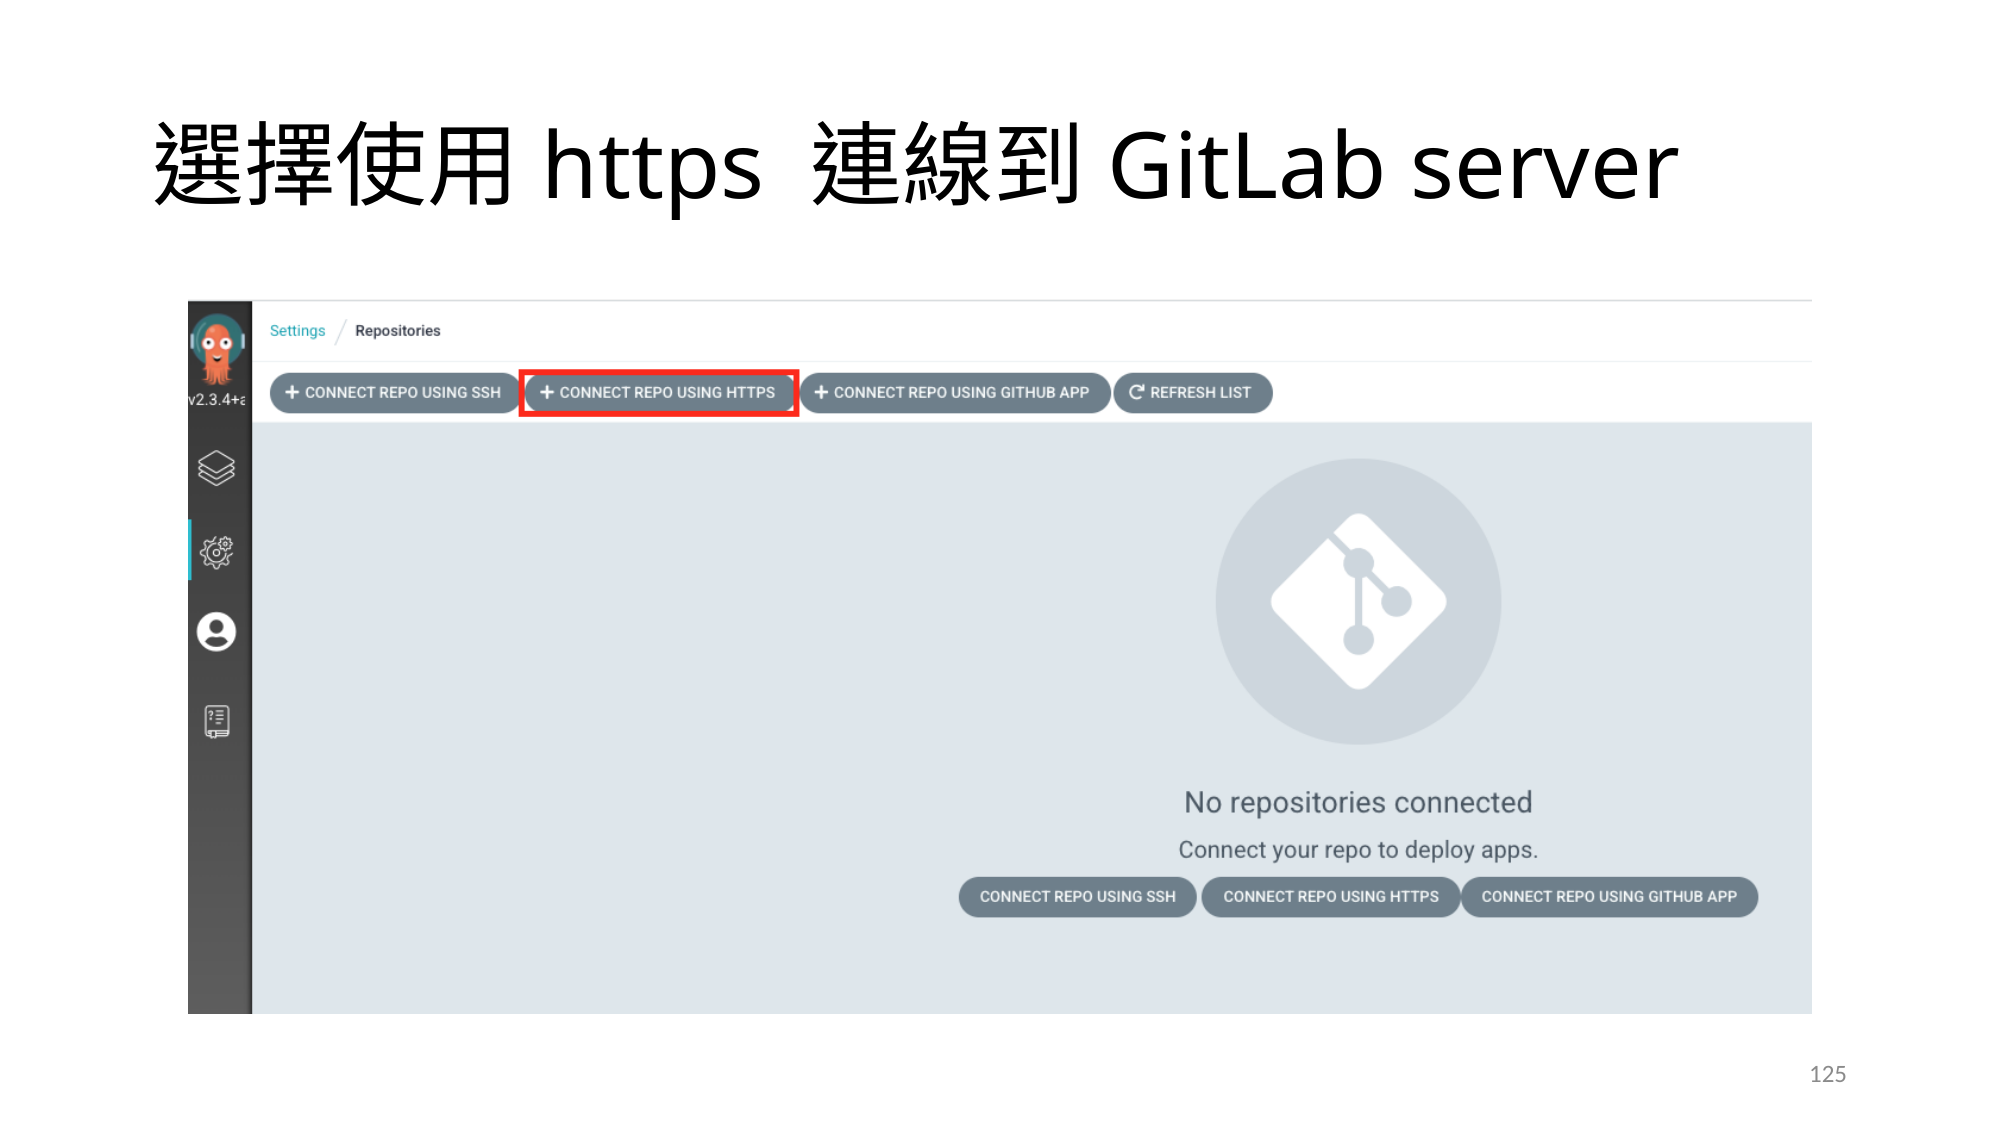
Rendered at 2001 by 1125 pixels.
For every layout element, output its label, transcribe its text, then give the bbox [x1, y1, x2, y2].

title 選擇使用https 連線到GitLab server [137, 59, 1863, 278]
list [187, 299, 1812, 1014]
slide_number 125 [1412, 1042, 1863, 1103]
